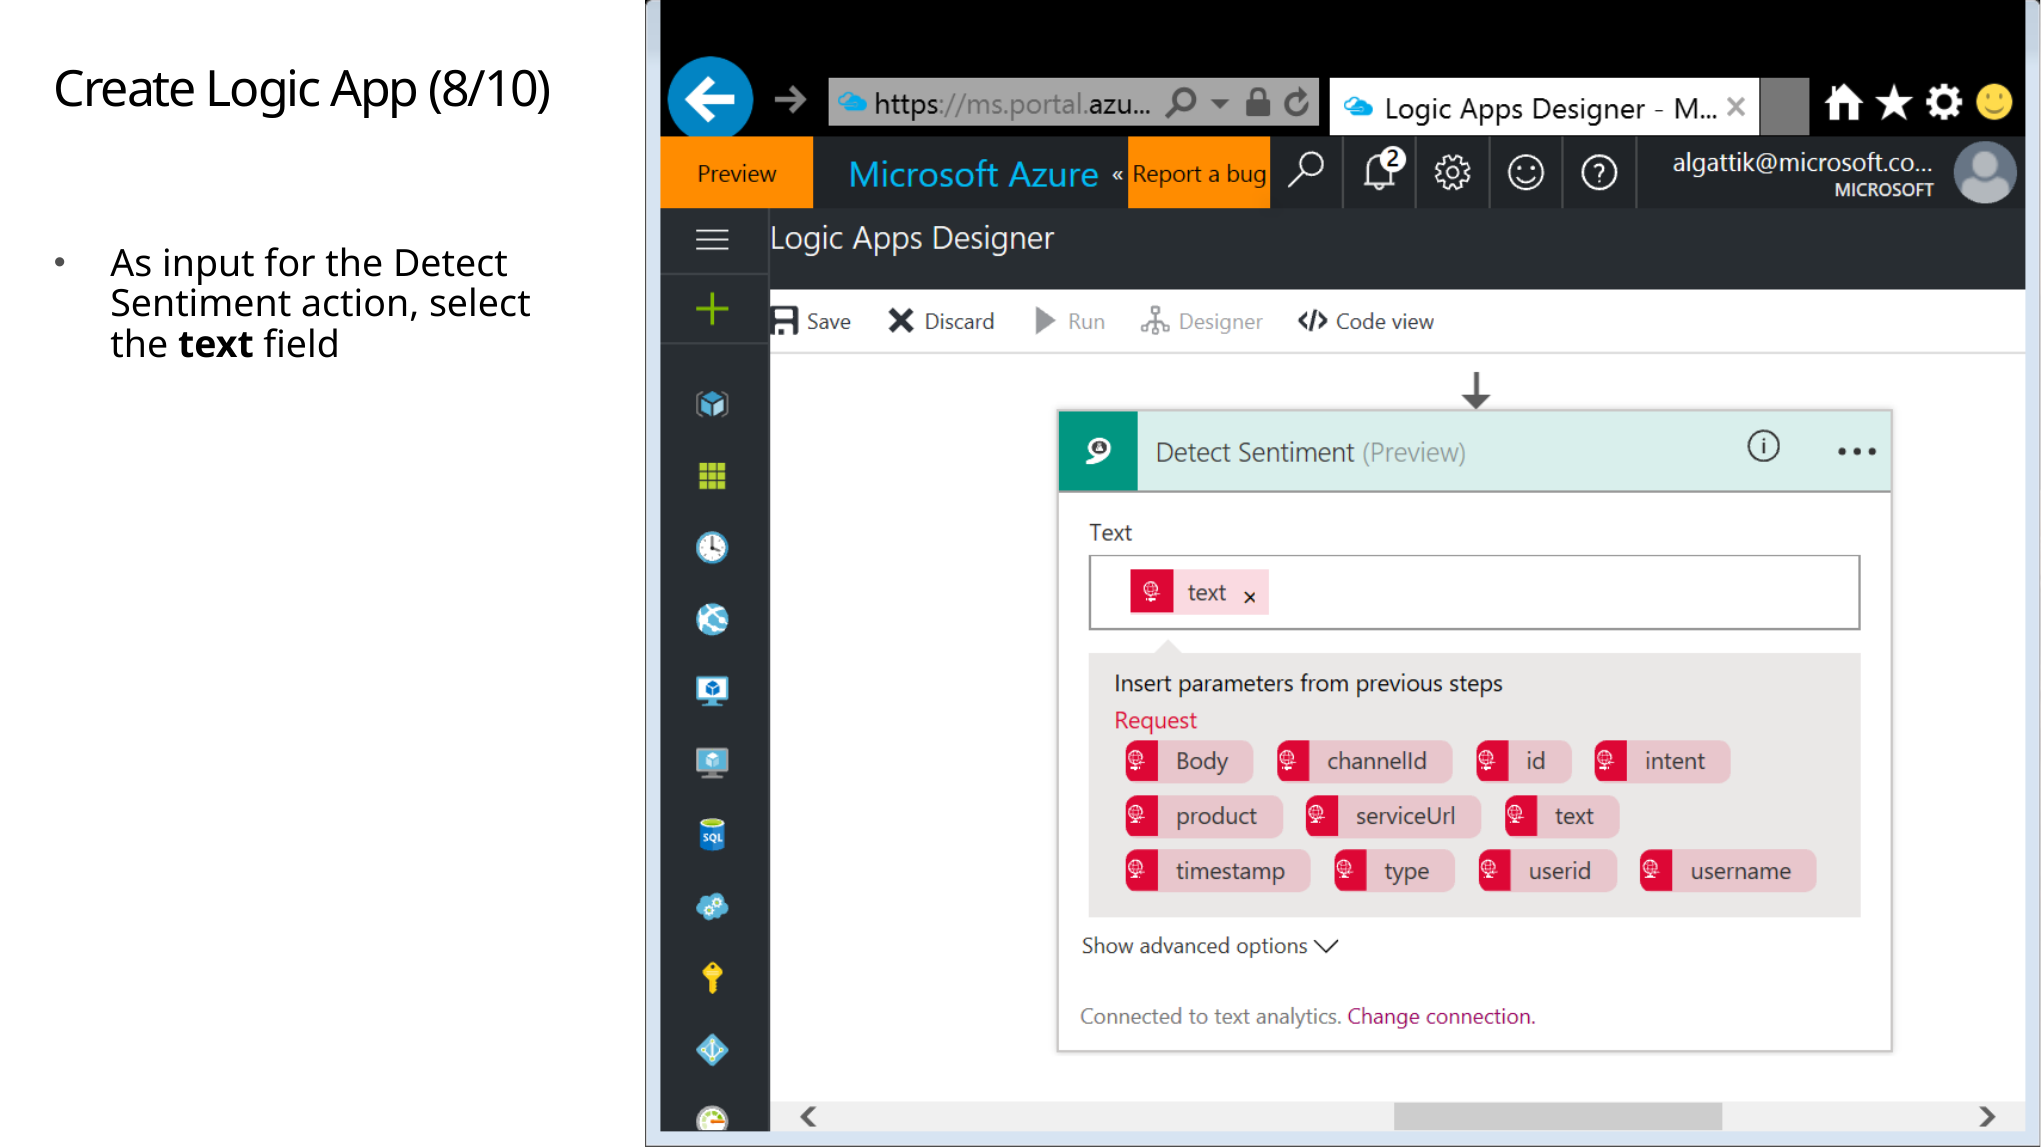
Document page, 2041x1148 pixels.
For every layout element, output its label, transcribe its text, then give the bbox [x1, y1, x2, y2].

picture [644, 0, 2041, 1148]
list As input for the Detect Sentiment action, select the text field [30, 228, 616, 382]
title Create Logic App (8/10) [30, 48, 616, 134]
